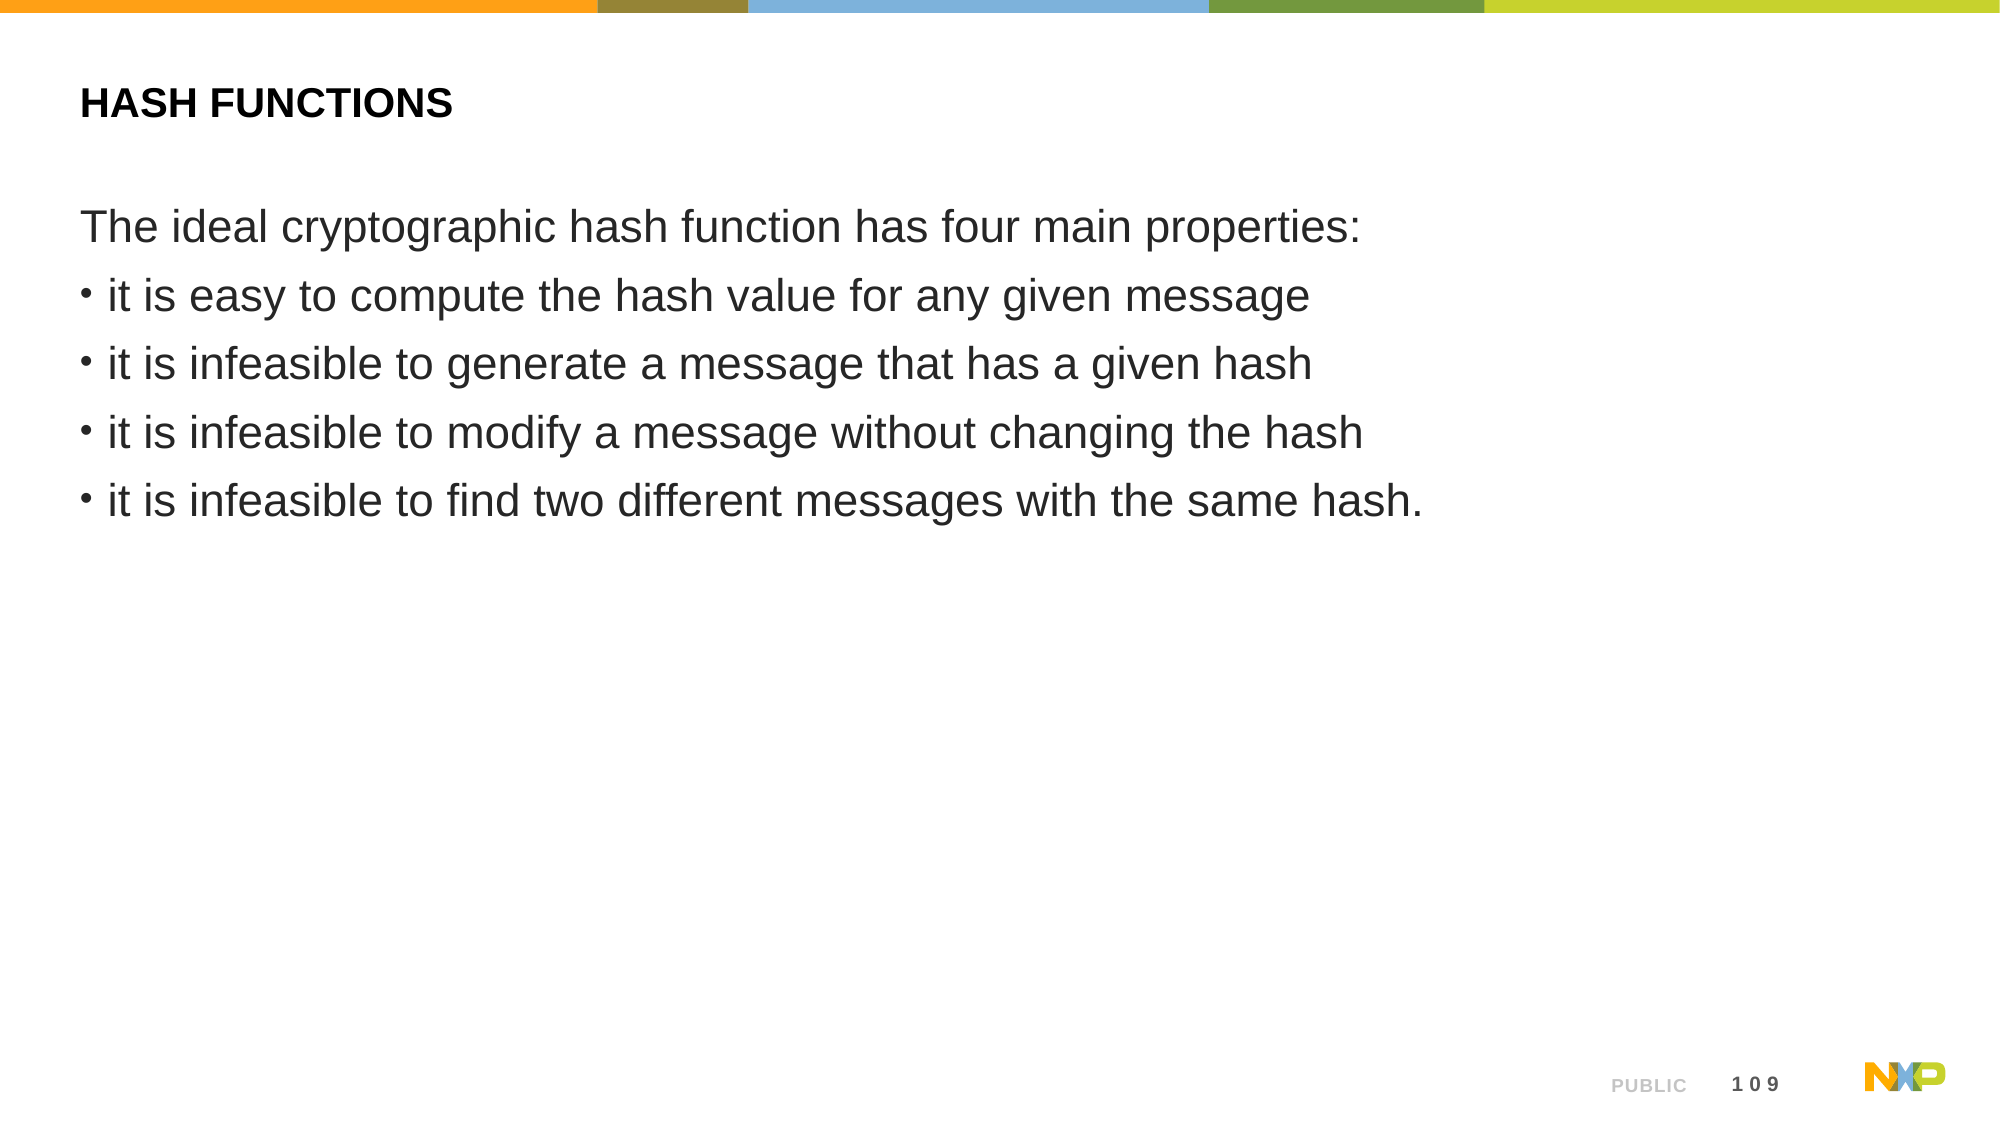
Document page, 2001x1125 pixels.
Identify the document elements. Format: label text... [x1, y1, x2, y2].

title Hash Functions [64, 67, 1940, 176]
list The ideal cryptographic hash function has four main properties: it is easy to compute the hash value for any given message it is infeasible to generate a message that has a given hash it is infeasible to modify a message without changing the hash it is infeasible to find two different messages with the same hash. [64, 189, 1940, 955]
